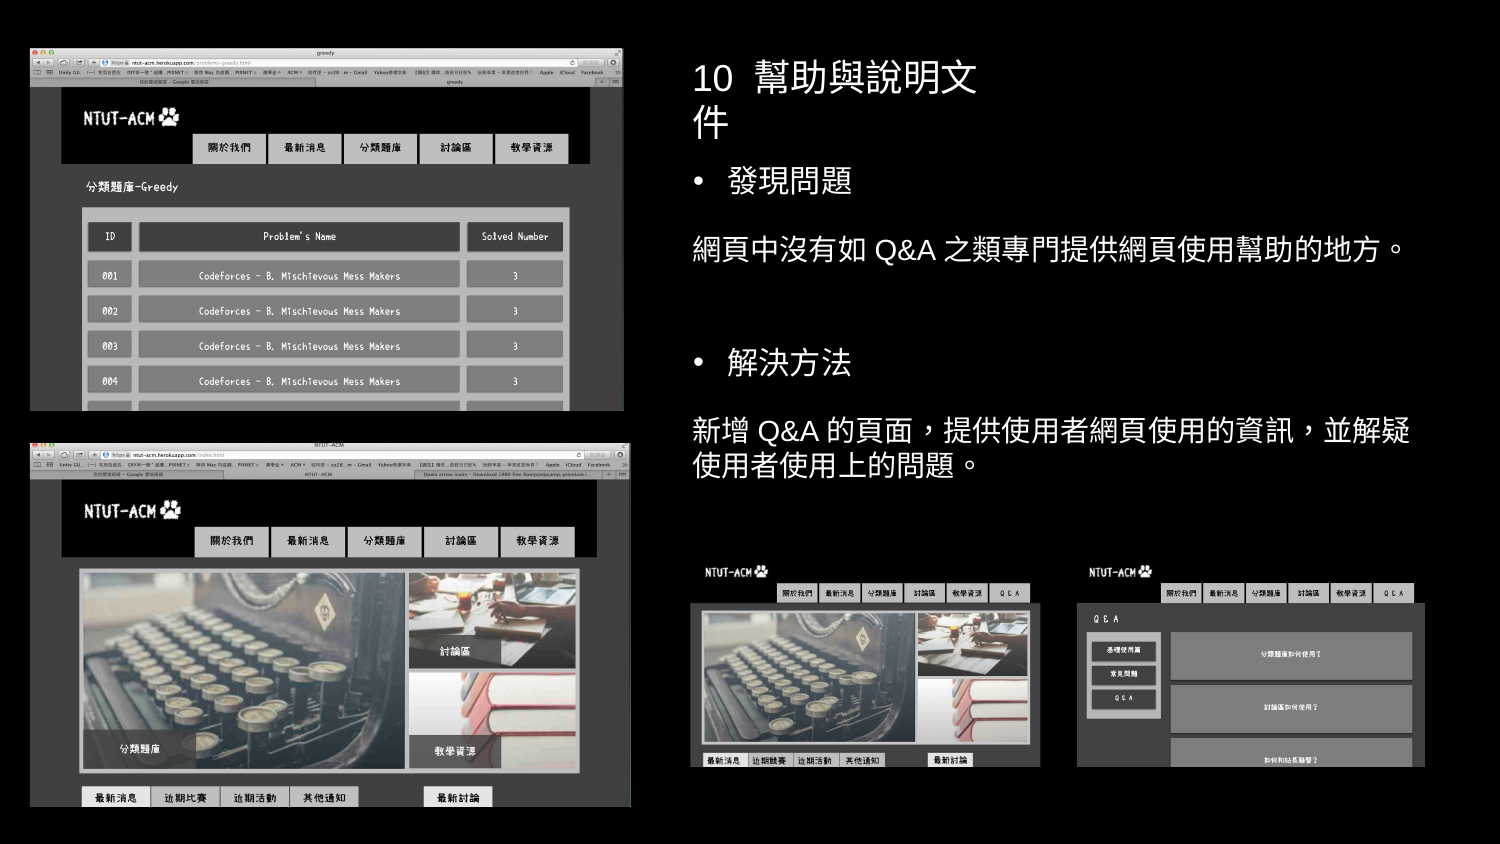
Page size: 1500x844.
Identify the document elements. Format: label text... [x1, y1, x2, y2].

text_box 網頁中沒有如Q&A之類專門提供網頁使用幫助的地方。 [680, 225, 1425, 271]
picture [29, 443, 632, 808]
text_box 新增Q&A的頁面，提供使用者網頁使用的資訊，並解疑使用者使用上的問題。 [680, 407, 1427, 487]
text_box 解決方法 [680, 337, 866, 387]
picture [1076, 551, 1428, 767]
picture [690, 551, 1041, 767]
picture [29, 47, 624, 411]
text_box 10 幫助與說明文件 [680, 48, 1023, 105]
text_box 發現問題 [680, 156, 866, 206]
